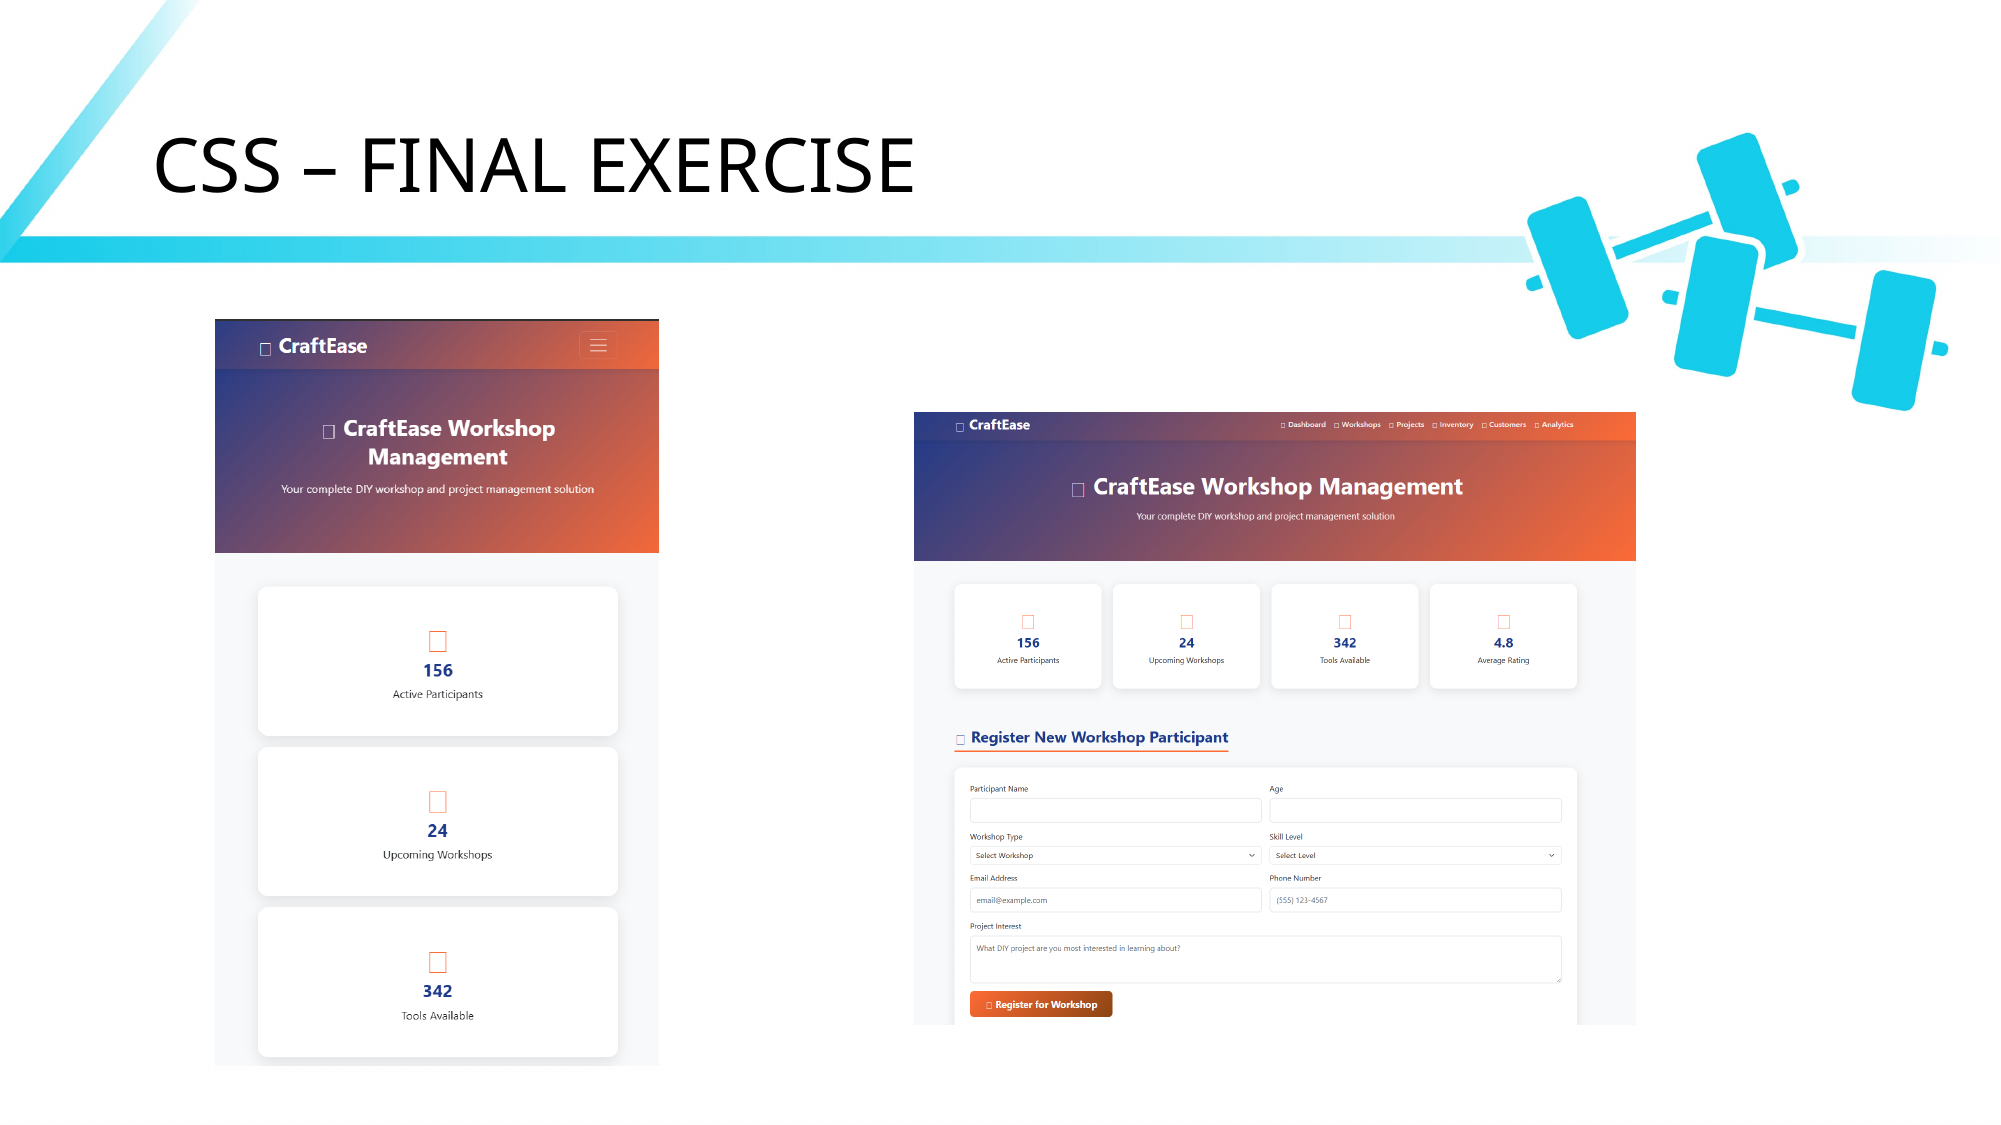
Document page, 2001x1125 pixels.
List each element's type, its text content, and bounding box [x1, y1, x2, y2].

picture [0, 0, 2000, 1125]
title CSS – FINAL EXERCISE [137, 59, 1863, 278]
